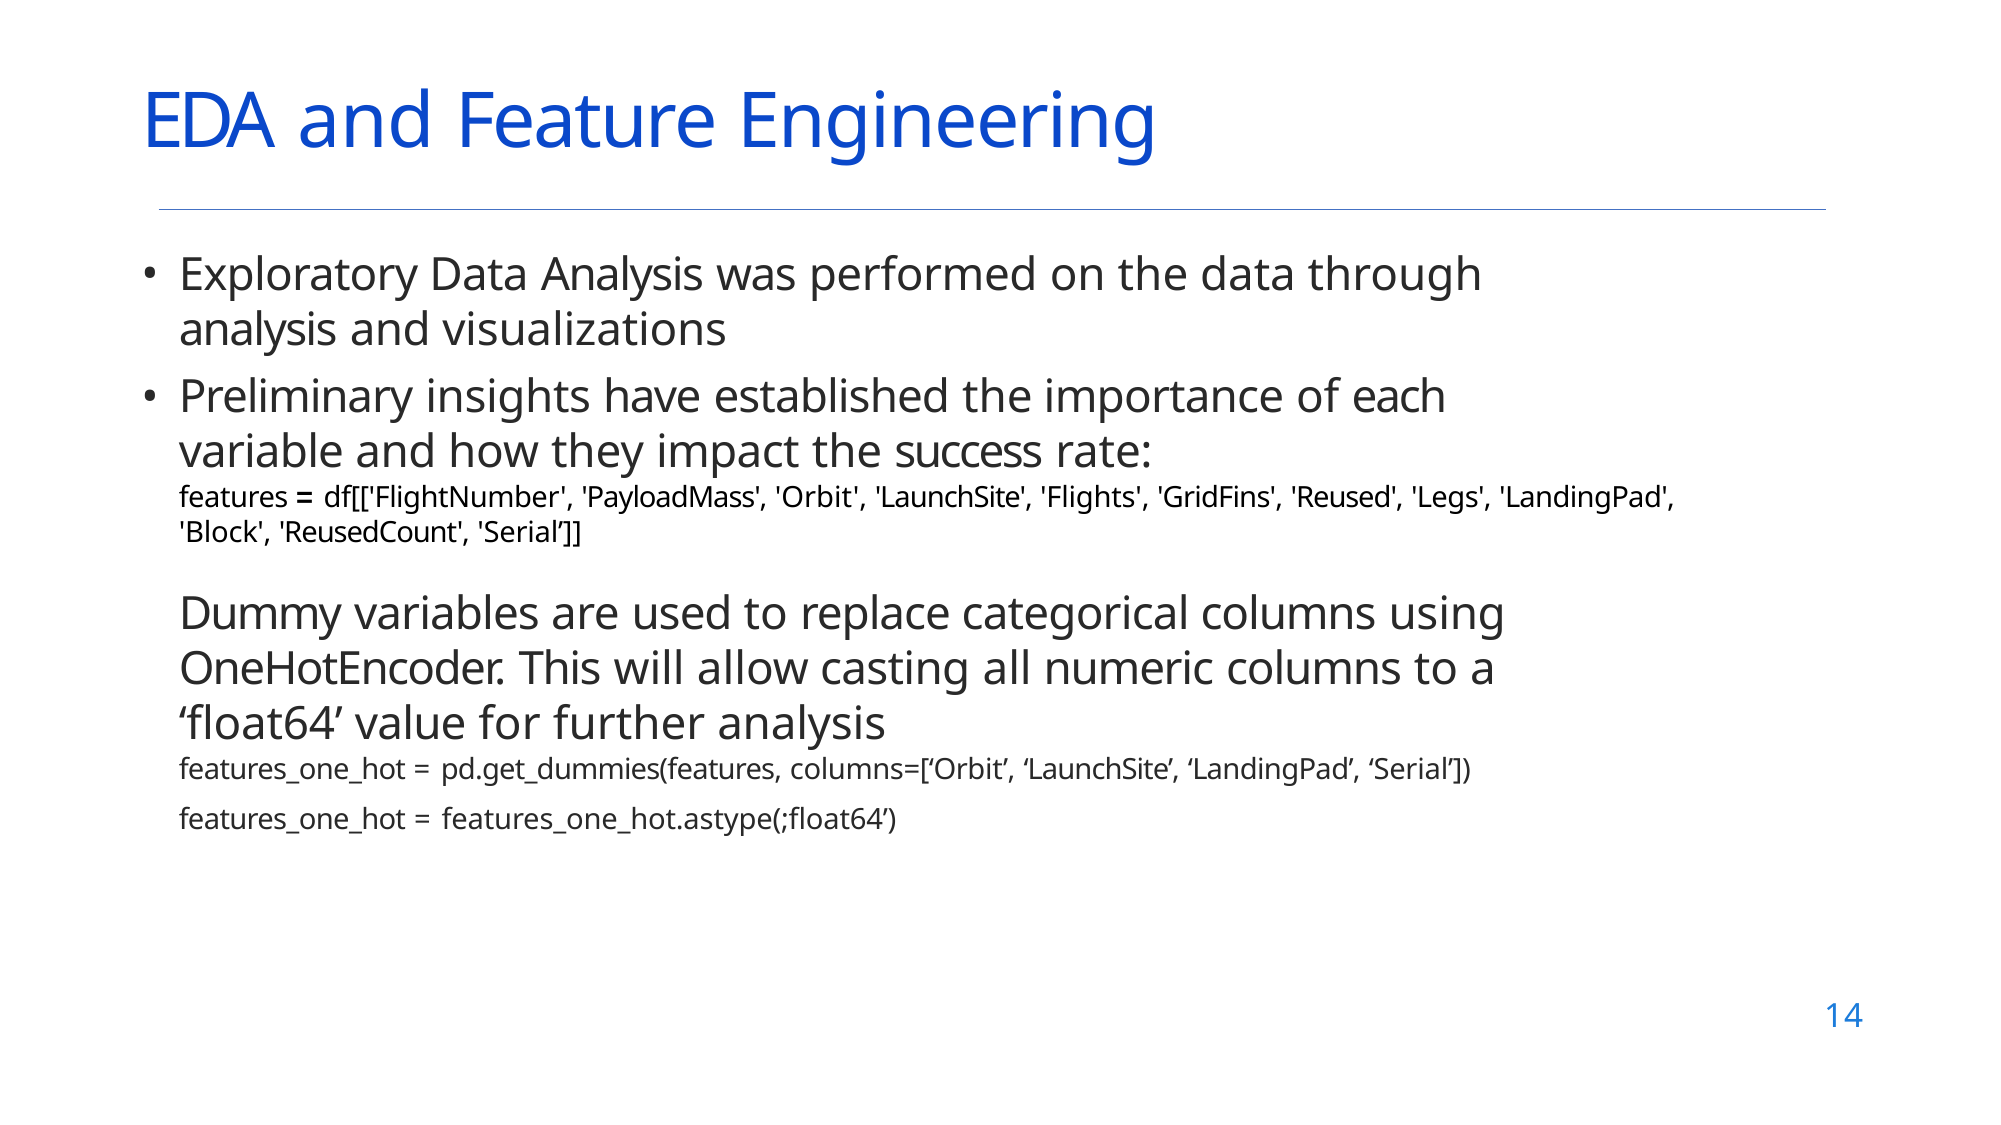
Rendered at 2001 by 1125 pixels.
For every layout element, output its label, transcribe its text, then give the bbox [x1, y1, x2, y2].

title EDA and Feature Engineering [139, 68, 1787, 259]
text_box Exploratory Data Analysis was performed on the data through analysis and visualizations Preliminary insights have established the importance of each variable and how they impact the success rate: features = df[['FlightNumber', 'PayloadMass', 'Orbit', 'LaunchSite', 'Flights', 'GridFins', 'Reused', 'Legs', 'LandingPad', 'Block', 'ReusedCount', 'Serial’]] Dummy variables are used to replace categorical columns using OneHotEncoder. This will allow casting all numeric columns to a ‘float64’ value for further analysis features_one_hot = pd.get_dummies(features, columns=[‘Orbit’, ‘LaunchSite’, ‘LandingPad’, ‘Serial’]) features_one_hot = features_one_hot.astype(;float64’) [139, 259, 1690, 836]
slide_number 14 [1817, 1001, 1873, 1125]
